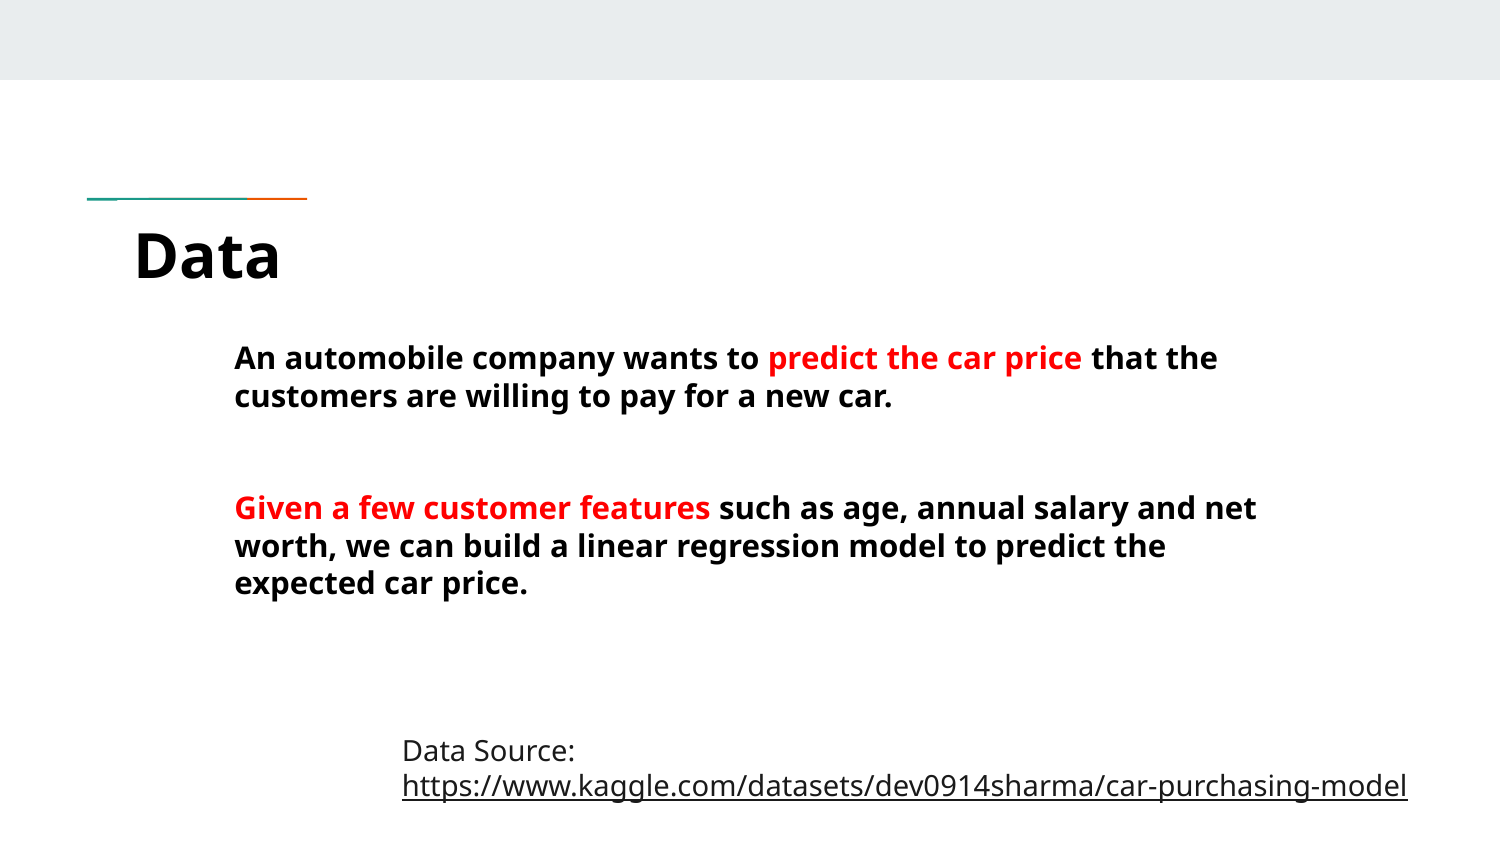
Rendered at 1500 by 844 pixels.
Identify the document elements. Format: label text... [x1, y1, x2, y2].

text_box An automobile company wants to predict the car price that the customers are willing to pay for a new car. Given a few customer features such as age, annual salary and net worth, we can build a linear regression model to predict the expected car price. [219, 323, 1281, 616]
text_box Data Source: https://www.kaggle.com/datasets/dev0914sharma/car-purchasing-model [386, 717, 1481, 822]
title Data [118, 200, 726, 379]
